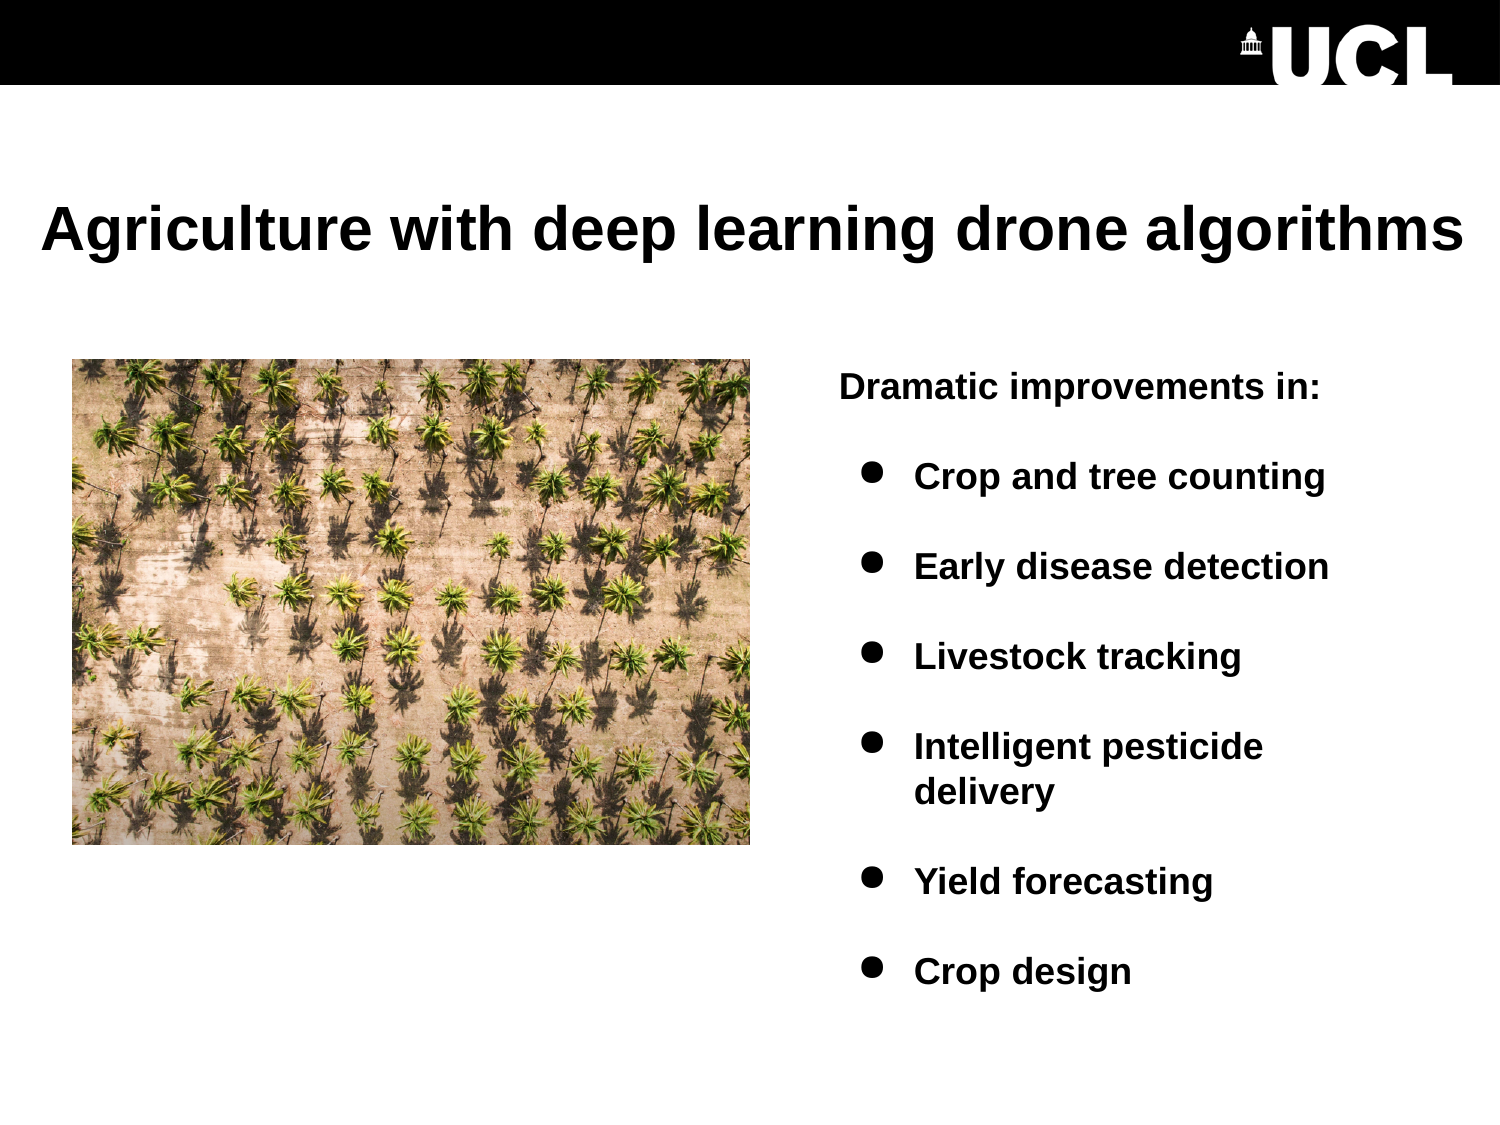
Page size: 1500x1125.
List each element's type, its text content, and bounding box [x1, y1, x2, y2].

title Dramatic improvements in: Crop and tree counting Early disease detection Livestock tracking Intelligent pesticide delivery Yield forecasting Crop design [823, 347, 1414, 885]
title Agriculture with deep learning drone algorithms [6, 172, 1500, 311]
picture [72, 359, 750, 845]
picture [0, 0, 1500, 85]
